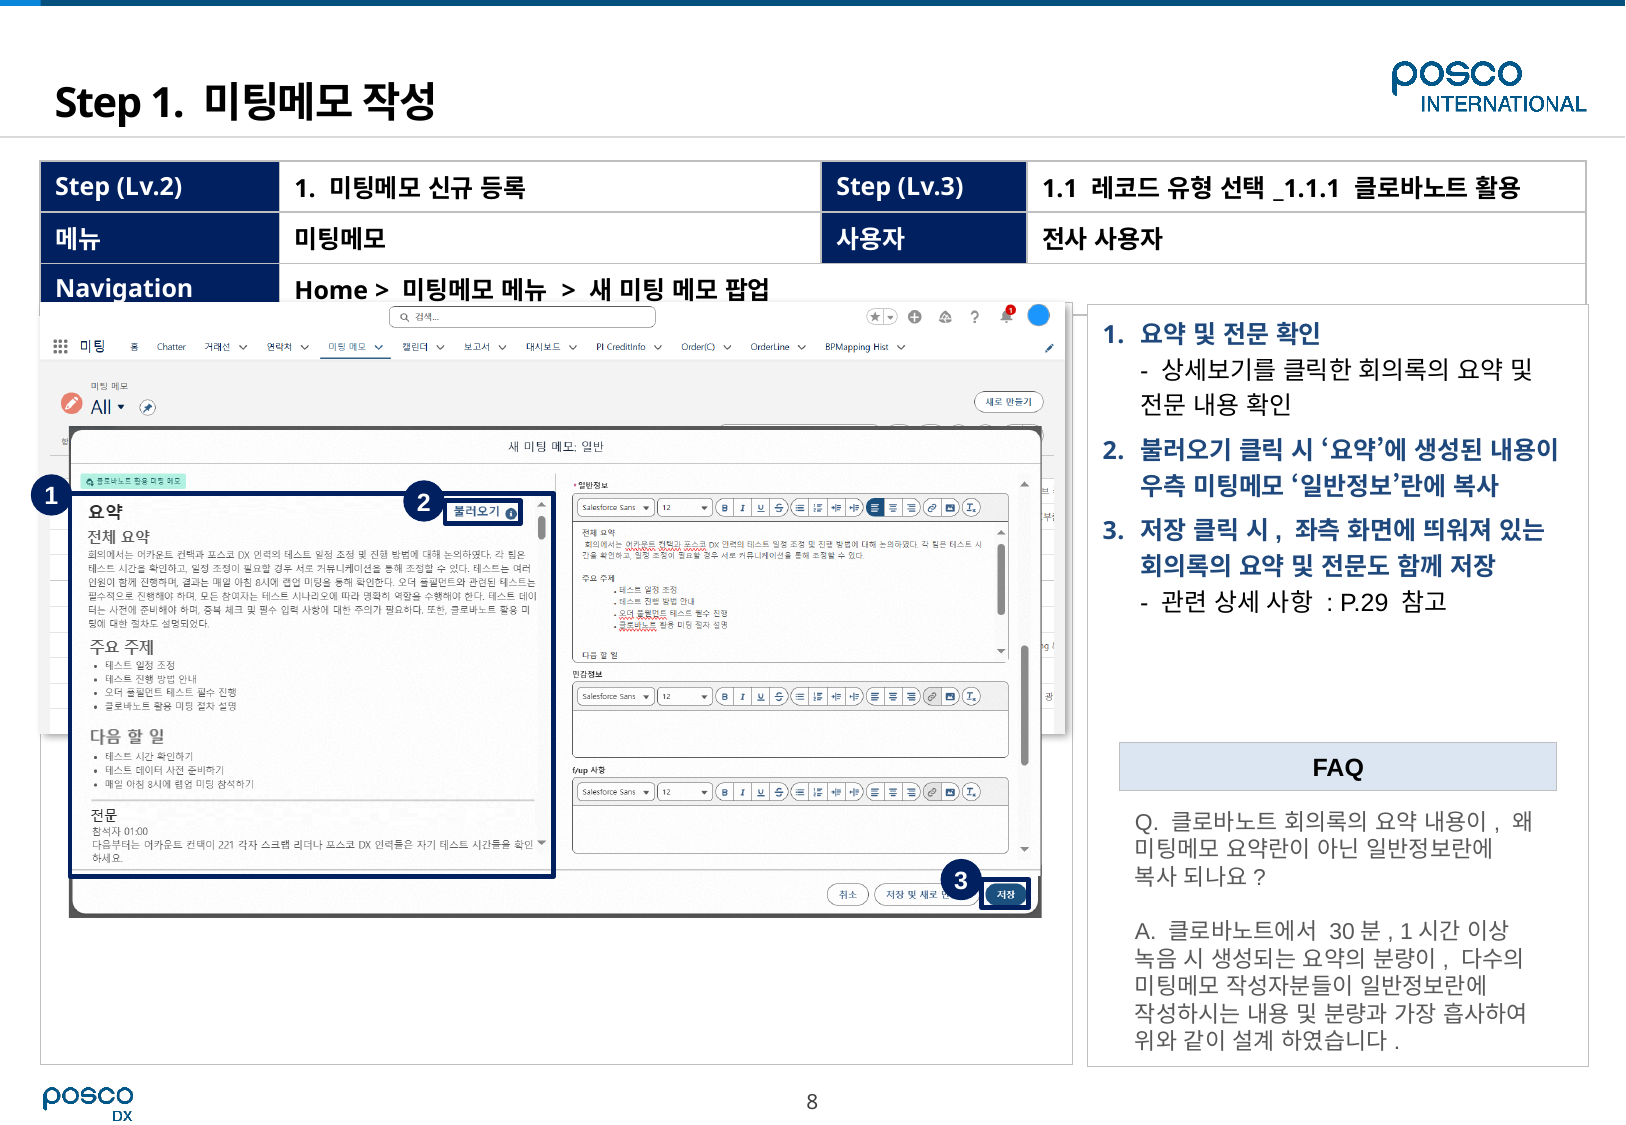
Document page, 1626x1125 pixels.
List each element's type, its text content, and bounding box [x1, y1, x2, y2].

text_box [68, 426, 1042, 876]
picture [1391, 59, 1587, 113]
table_cell 메뉴 [41, 213, 279, 263]
picture [68, 876, 1042, 918]
table_header Step (Lv.3) [822, 162, 1026, 211]
table_cell Home > 미팅메모 메뉴 > 새 미팅 메모 팝업 [280, 264, 1585, 314]
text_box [1119, 742, 1557, 950]
table_cell 전사 사용자 [1028, 213, 1585, 263]
picture [43, 1087, 133, 1121]
text_box 요약 및 전문 확인 - 상세보기를 클릭한 회의록의 요약 및 전문 내용 확인 불러오기 클릭 시 ‘요약’에 생성된 내용이 우측 미팅메모 ‘일반정보’란에 복사 저장 클릭 시, 좌측 화면에 띄워져 있는 회의록의 요약 및 전문도 함께 저장 - 관련 상세 사항 : P.29 참고 [1087, 304, 1589, 1067]
picture [0, 0, 41, 6]
text_box 1 [30, 477, 40, 512]
table_cell 미팅메모 [280, 213, 820, 263]
text_box [40, 736, 1073, 1065]
table_cell 사용자 [822, 213, 1026, 263]
table_header 1.1 레코드 유형 선택_1.1.1 클로바노트 활용 [1028, 162, 1585, 211]
text_box Step 1. 미팅메모 작성 [39, 68, 685, 115]
table_cell Navigation [41, 264, 279, 302]
picture [40, 302, 1065, 734]
table_header 1. 미팅메모 신규 등록 [280, 162, 820, 211]
table_header Step (Lv.2) [41, 162, 279, 211]
